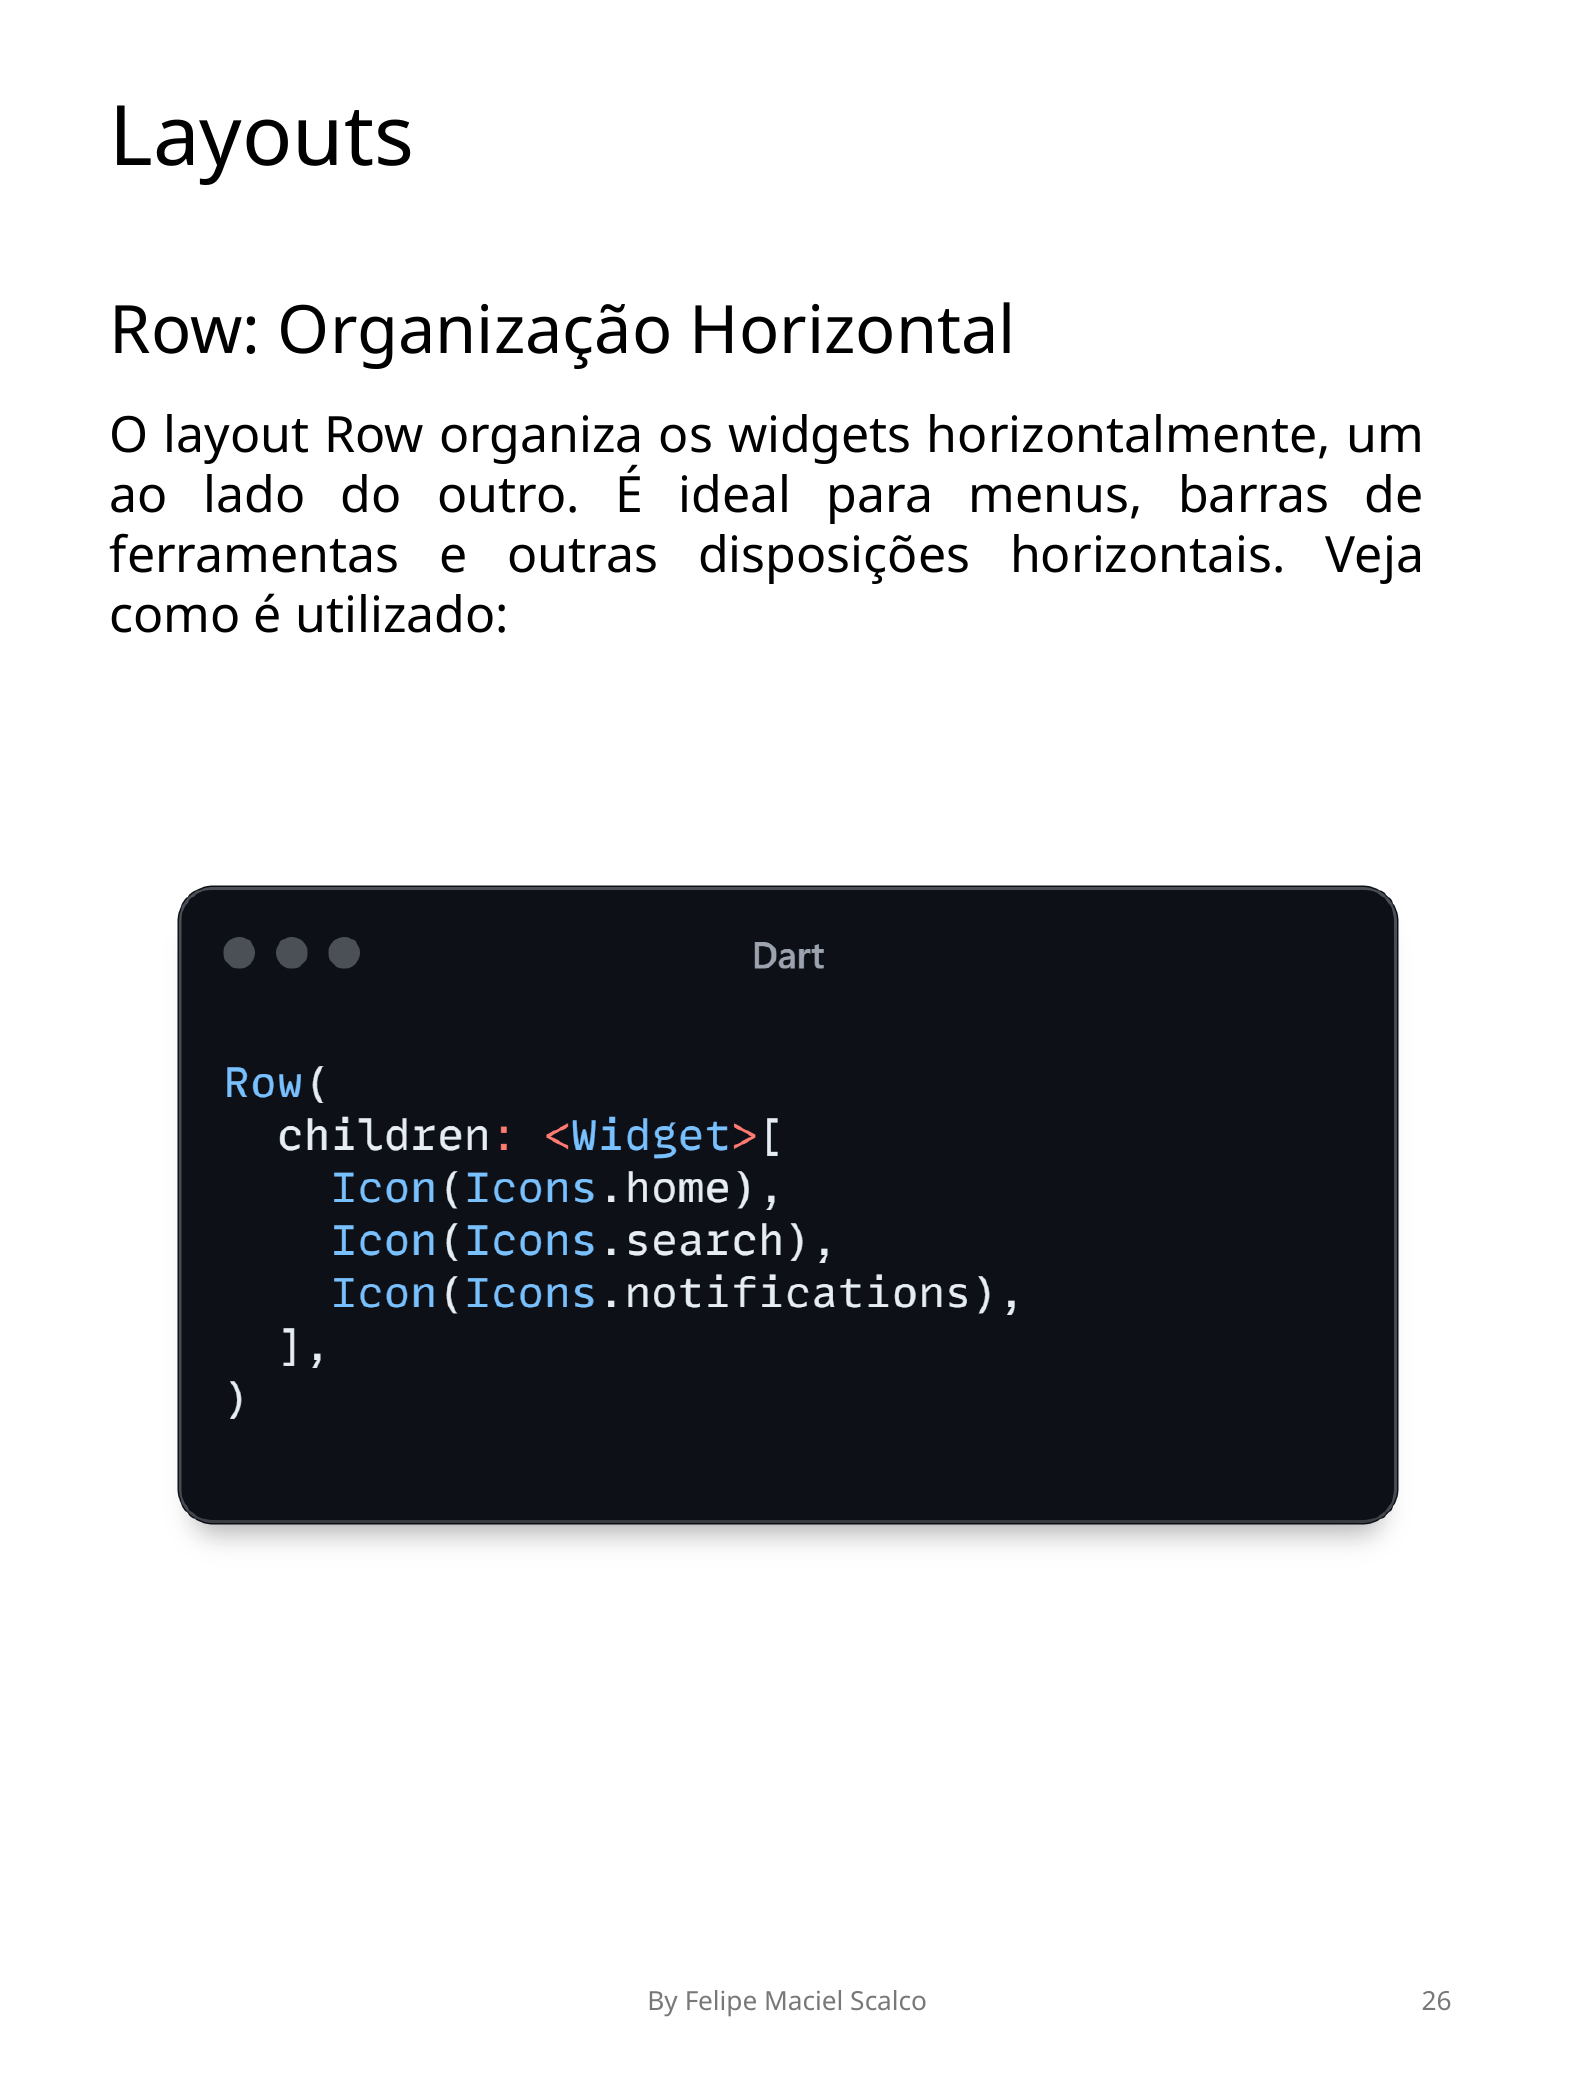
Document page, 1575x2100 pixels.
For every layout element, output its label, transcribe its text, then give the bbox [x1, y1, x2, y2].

text_box Row: Organização Horizontal [94, 279, 1310, 375]
picture [0, 678, 1575, 1730]
slide_number 26 [1112, 1946, 1467, 2059]
text_box O layout Row organiza os widgets horizontalmente, um ao lado do outro. É ideal para menus, barras de ferramentas e outras disposições horizontais. Veja como é utilizado: [94, 395, 1440, 651]
text_box Layouts [94, 74, 1310, 190]
footer By Felipe Maciel Scalco [521, 1946, 1054, 2059]
